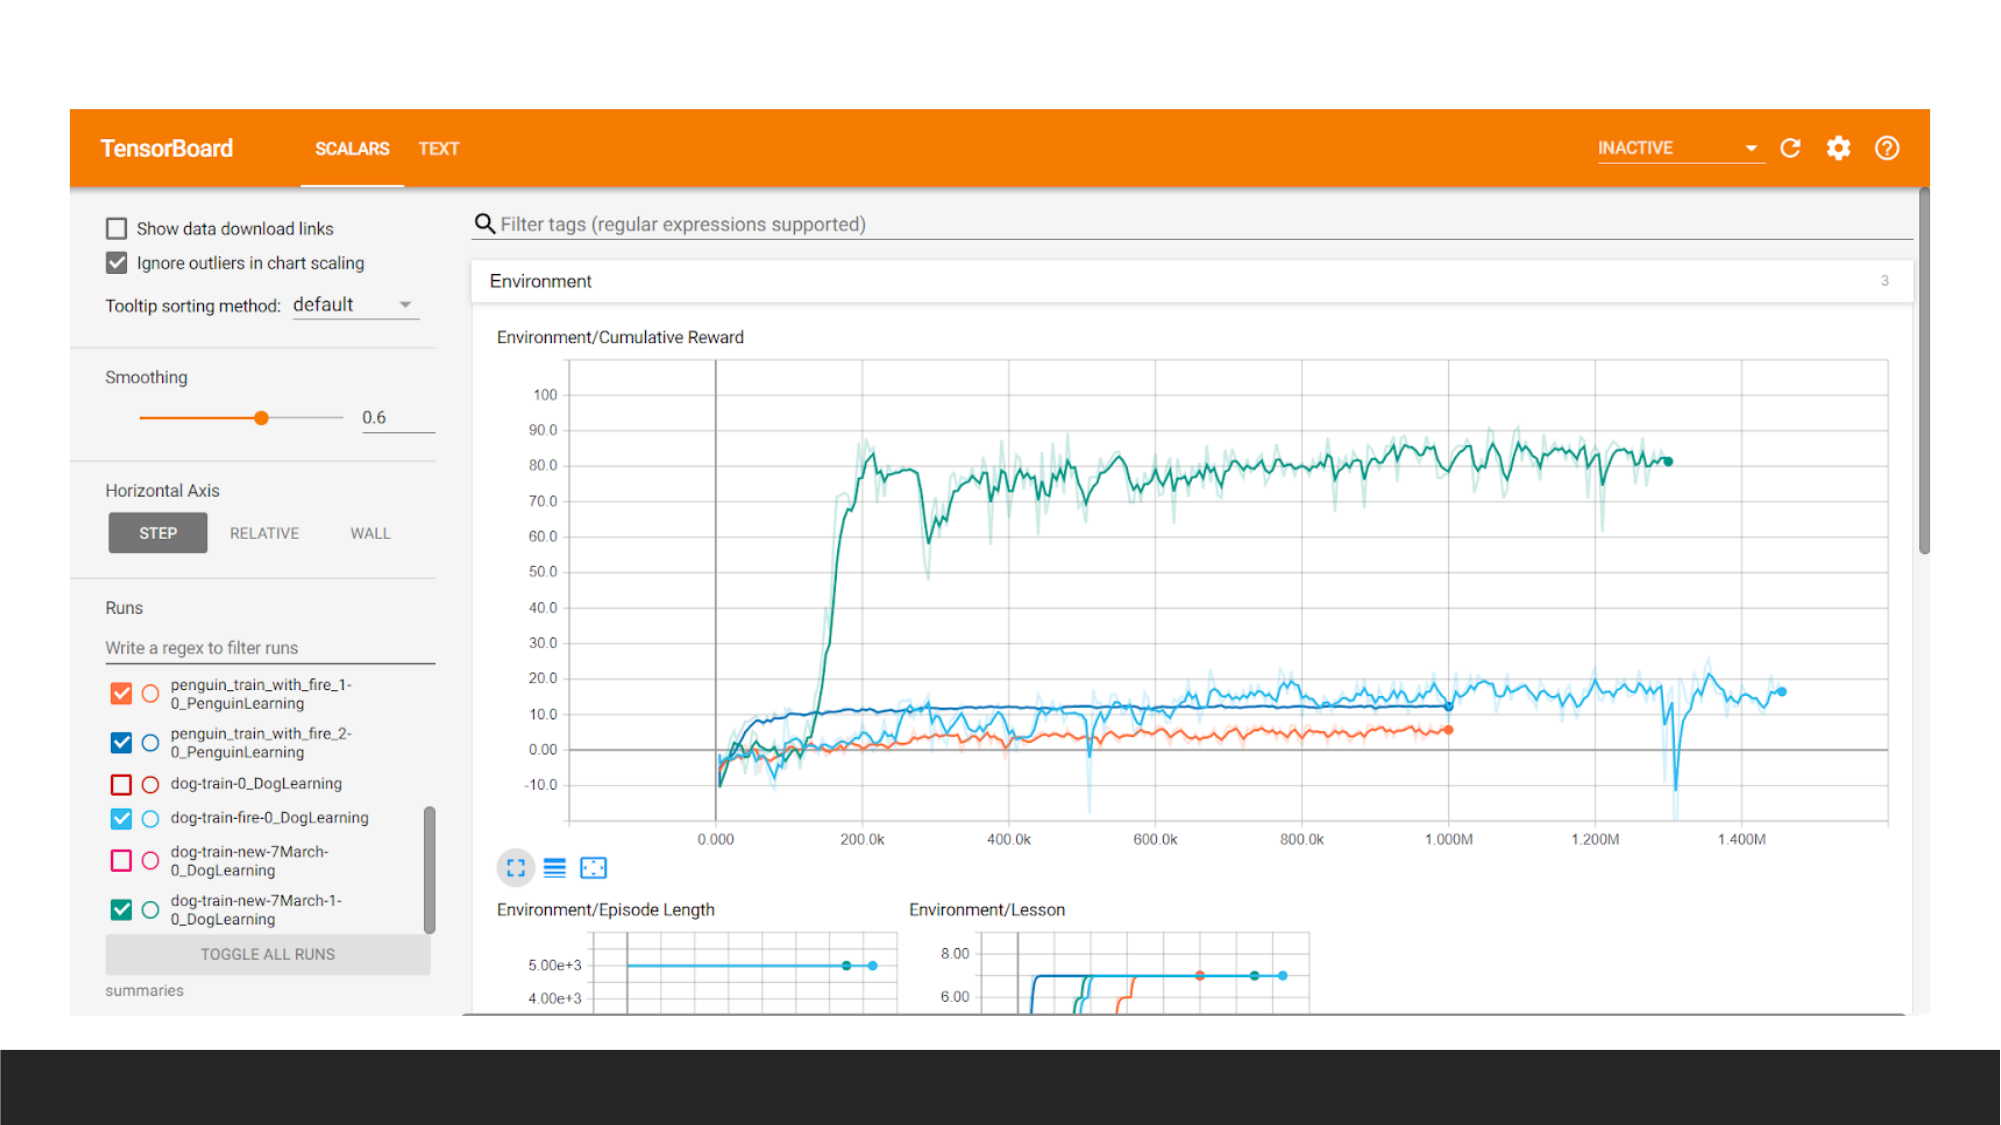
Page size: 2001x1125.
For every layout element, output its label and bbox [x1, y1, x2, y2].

picture [69, 109, 1931, 1016]
